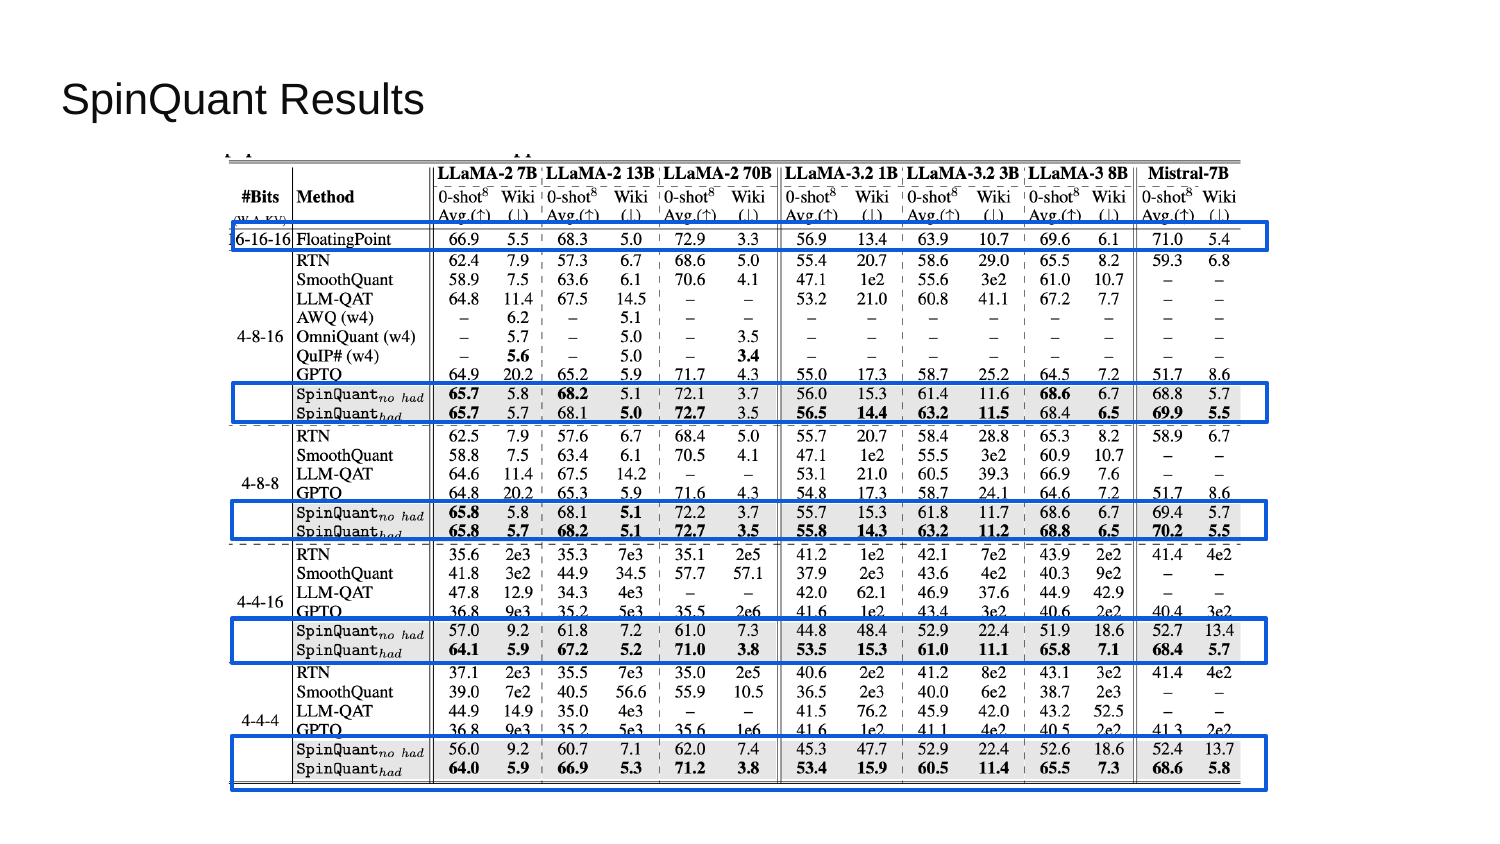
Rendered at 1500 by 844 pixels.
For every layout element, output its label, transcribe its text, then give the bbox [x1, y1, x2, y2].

text_box [1259, 381, 1269, 424]
text_box [1259, 220, 1269, 252]
text_box [1259, 616, 1268, 665]
text_box SpinQuant Results [60, 79, 1438, 124]
picture [218, 153, 1254, 799]
text_box [1259, 499, 1268, 541]
text_box [1259, 734, 1268, 792]
